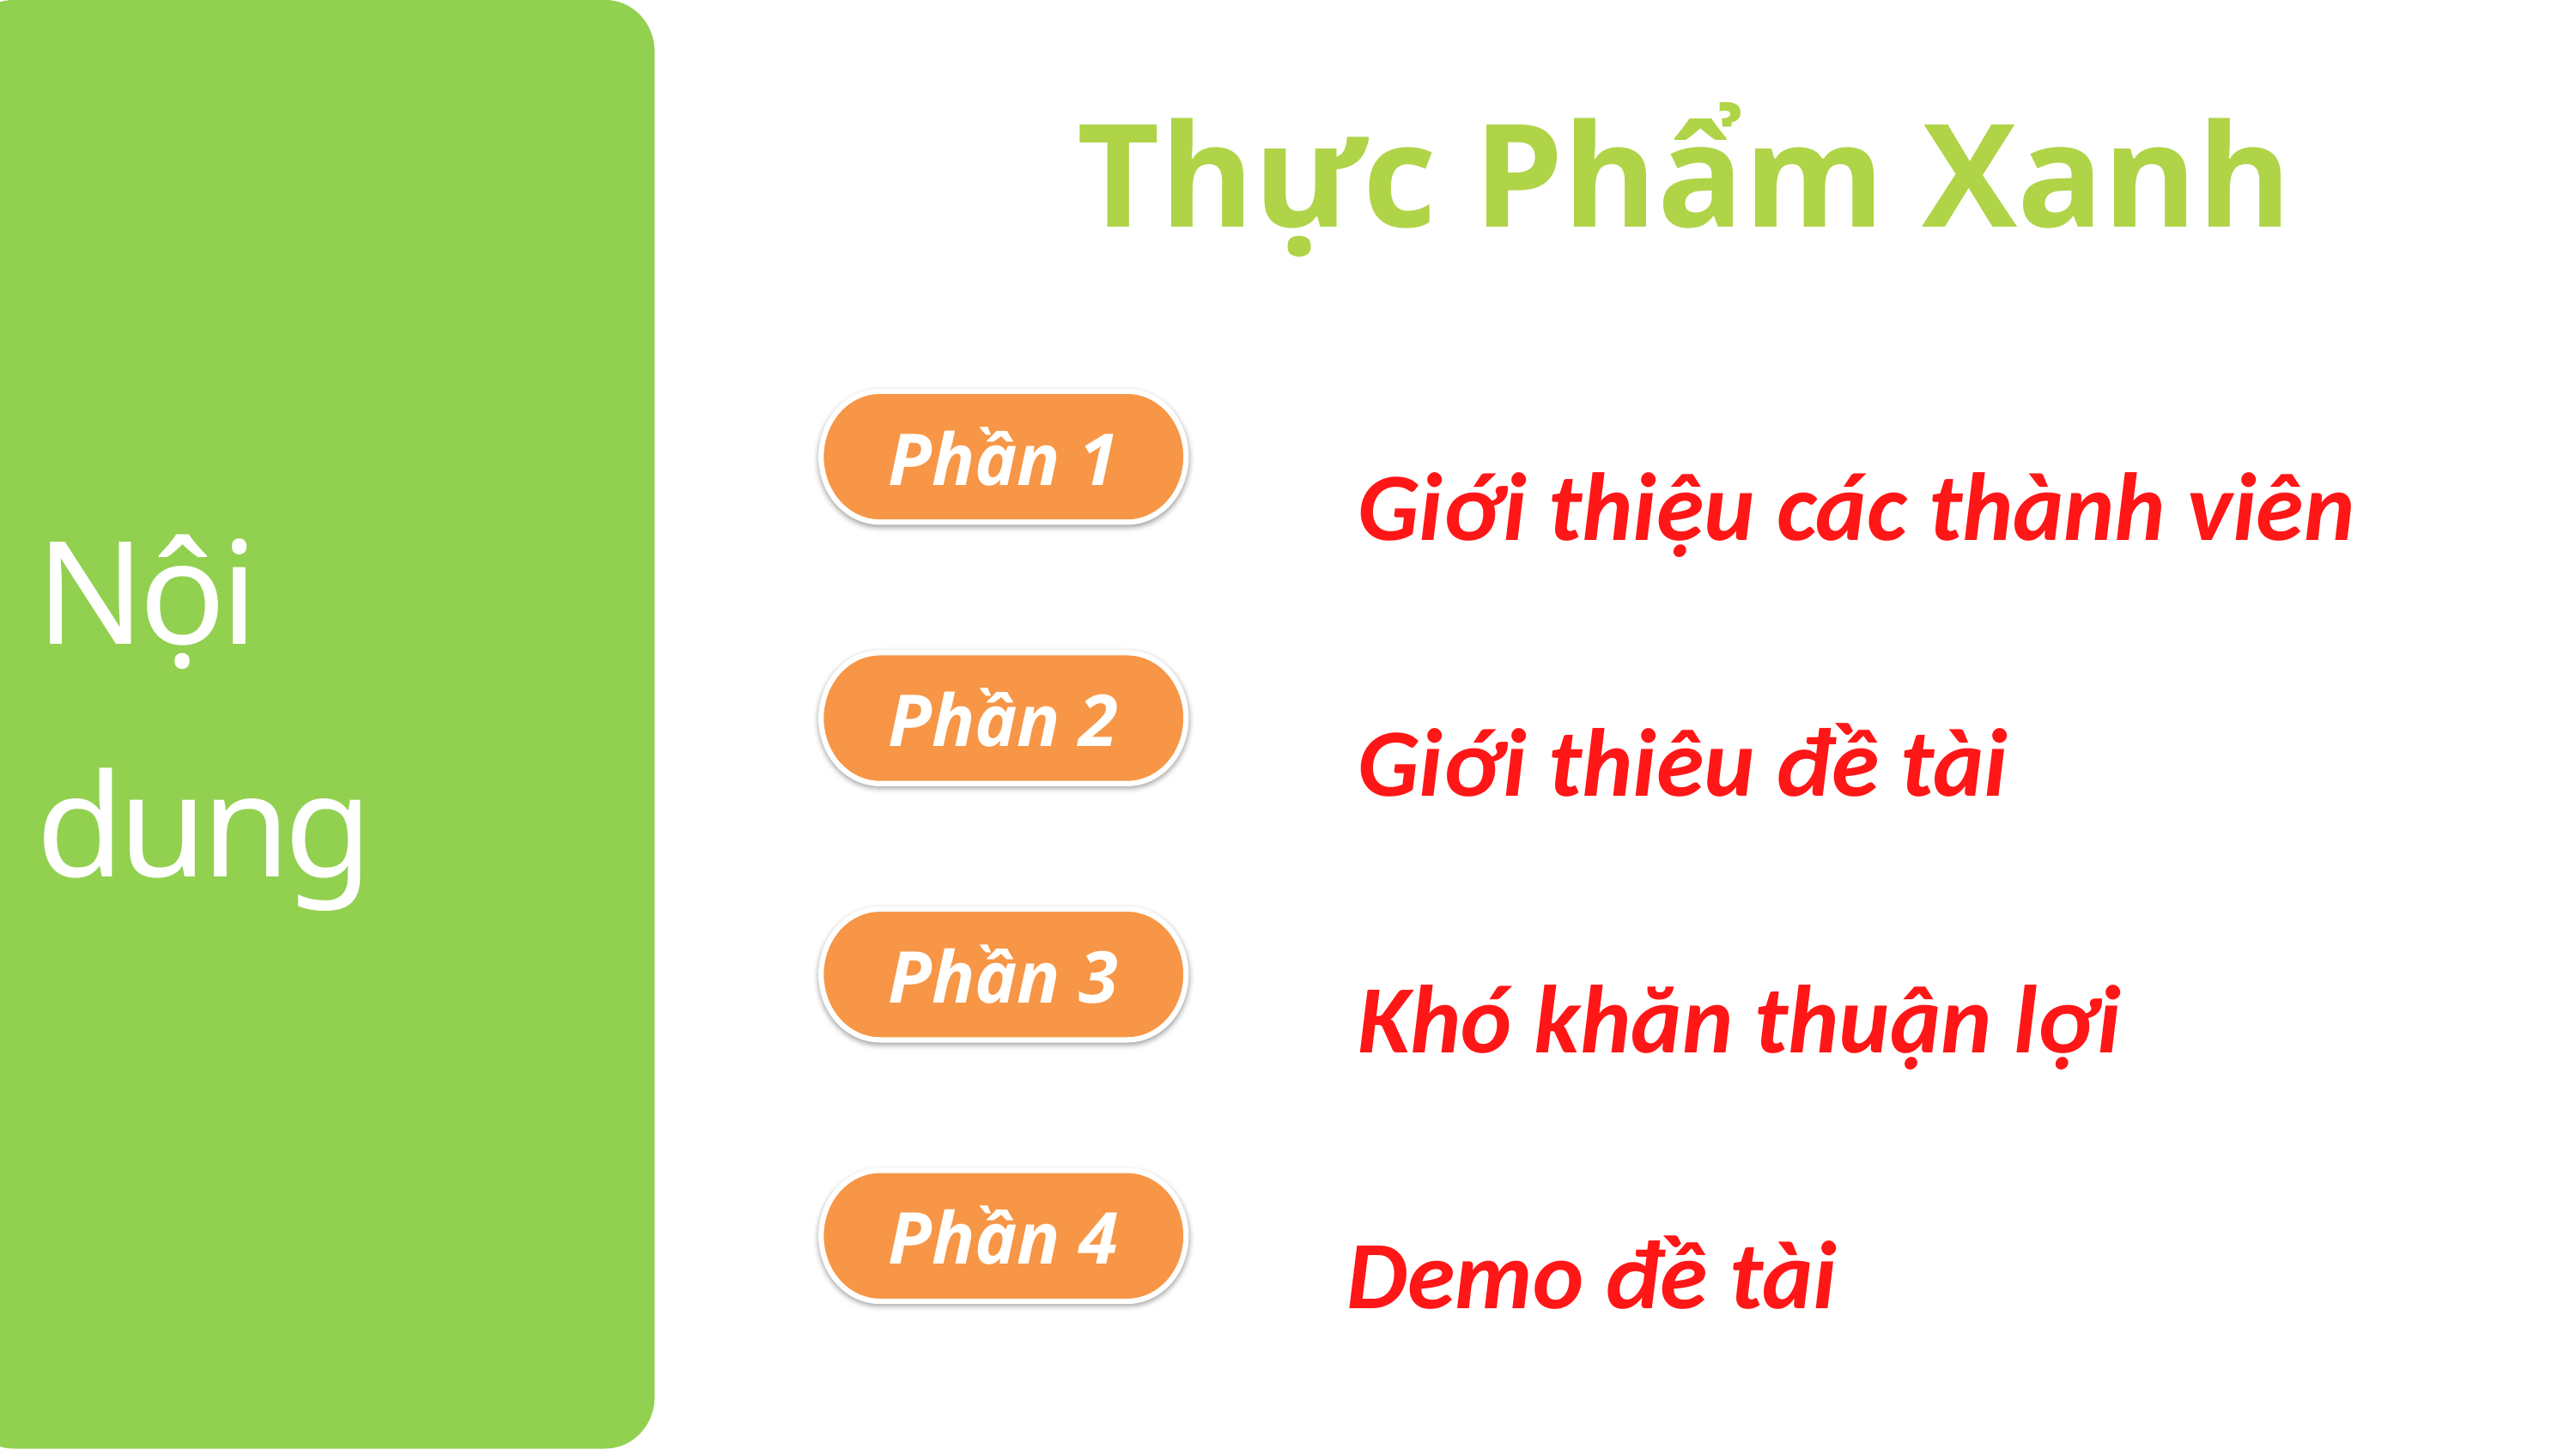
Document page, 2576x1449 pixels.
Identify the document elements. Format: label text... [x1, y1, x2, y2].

text_box Phần 2 [818, 650, 1189, 786]
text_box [0, 0, 655, 1449]
text_box Phần 3 [818, 906, 1189, 1043]
text_box Giới thiệu các thành viên [1358, 327, 2485, 560]
text_box Demo đề tài [1346, 1095, 2475, 1329]
text_box Phần 1 [818, 388, 1189, 525]
text_box Khó khăn thuận lợi [1358, 840, 2485, 1072]
text_box Phần 4 [818, 1167, 1189, 1305]
text_box Thực Phẩm Xanh [1072, 130, 2297, 256]
text_box Giới thiêu đề tài [1358, 583, 2485, 816]
